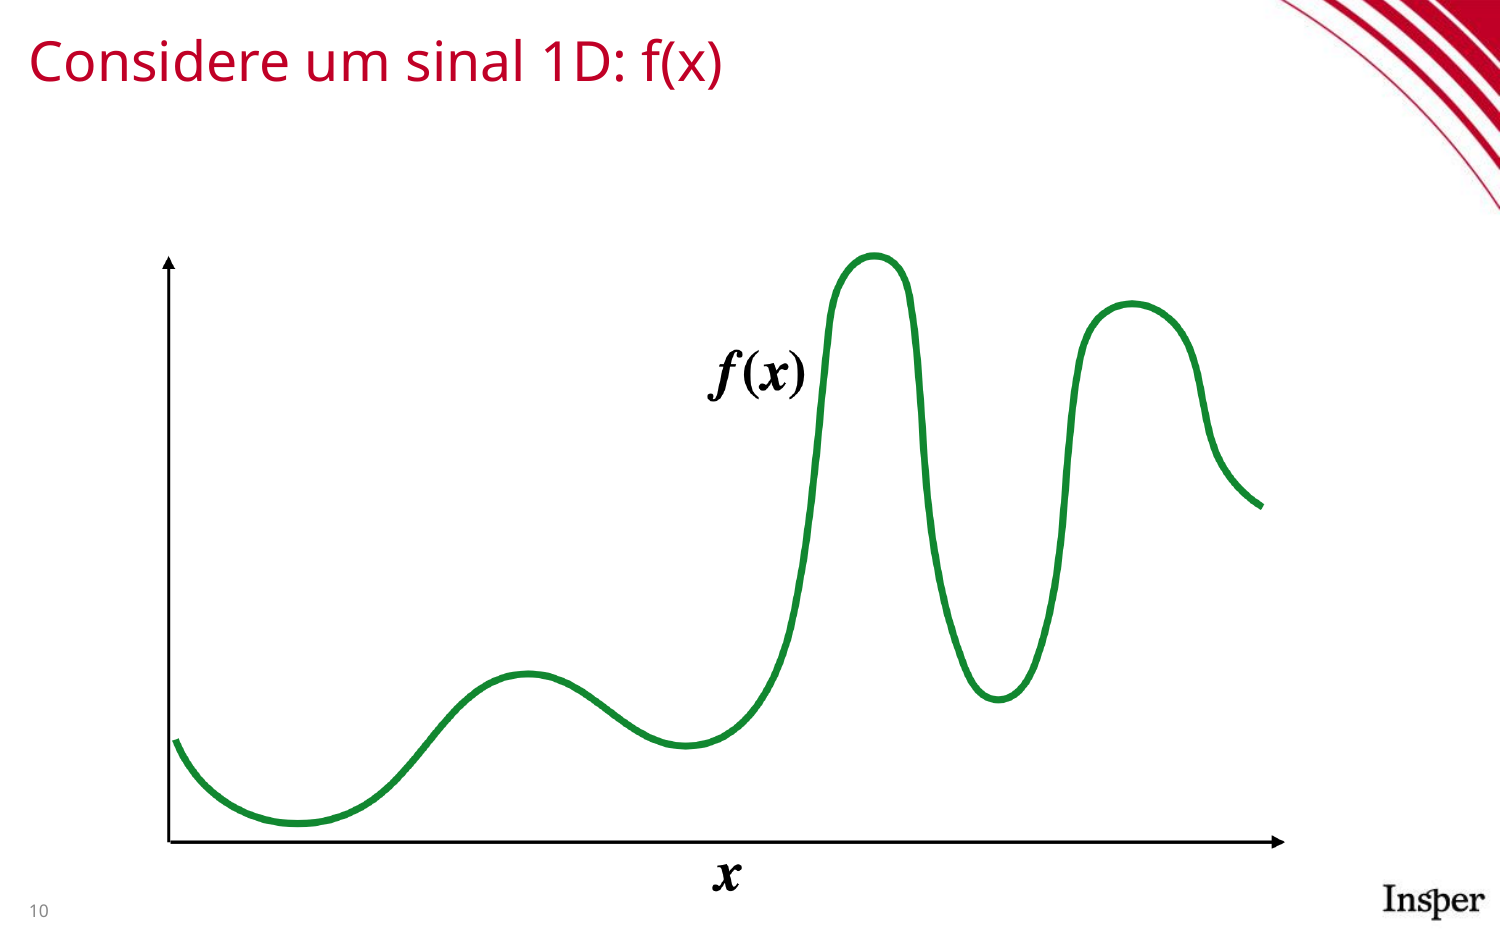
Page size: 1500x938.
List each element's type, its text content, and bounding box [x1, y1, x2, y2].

title Considere um sinal 1D: f(x) [13, 18, 1397, 104]
slide_number 10 [0, 887, 78, 938]
picture [143, 0, 1500, 938]
